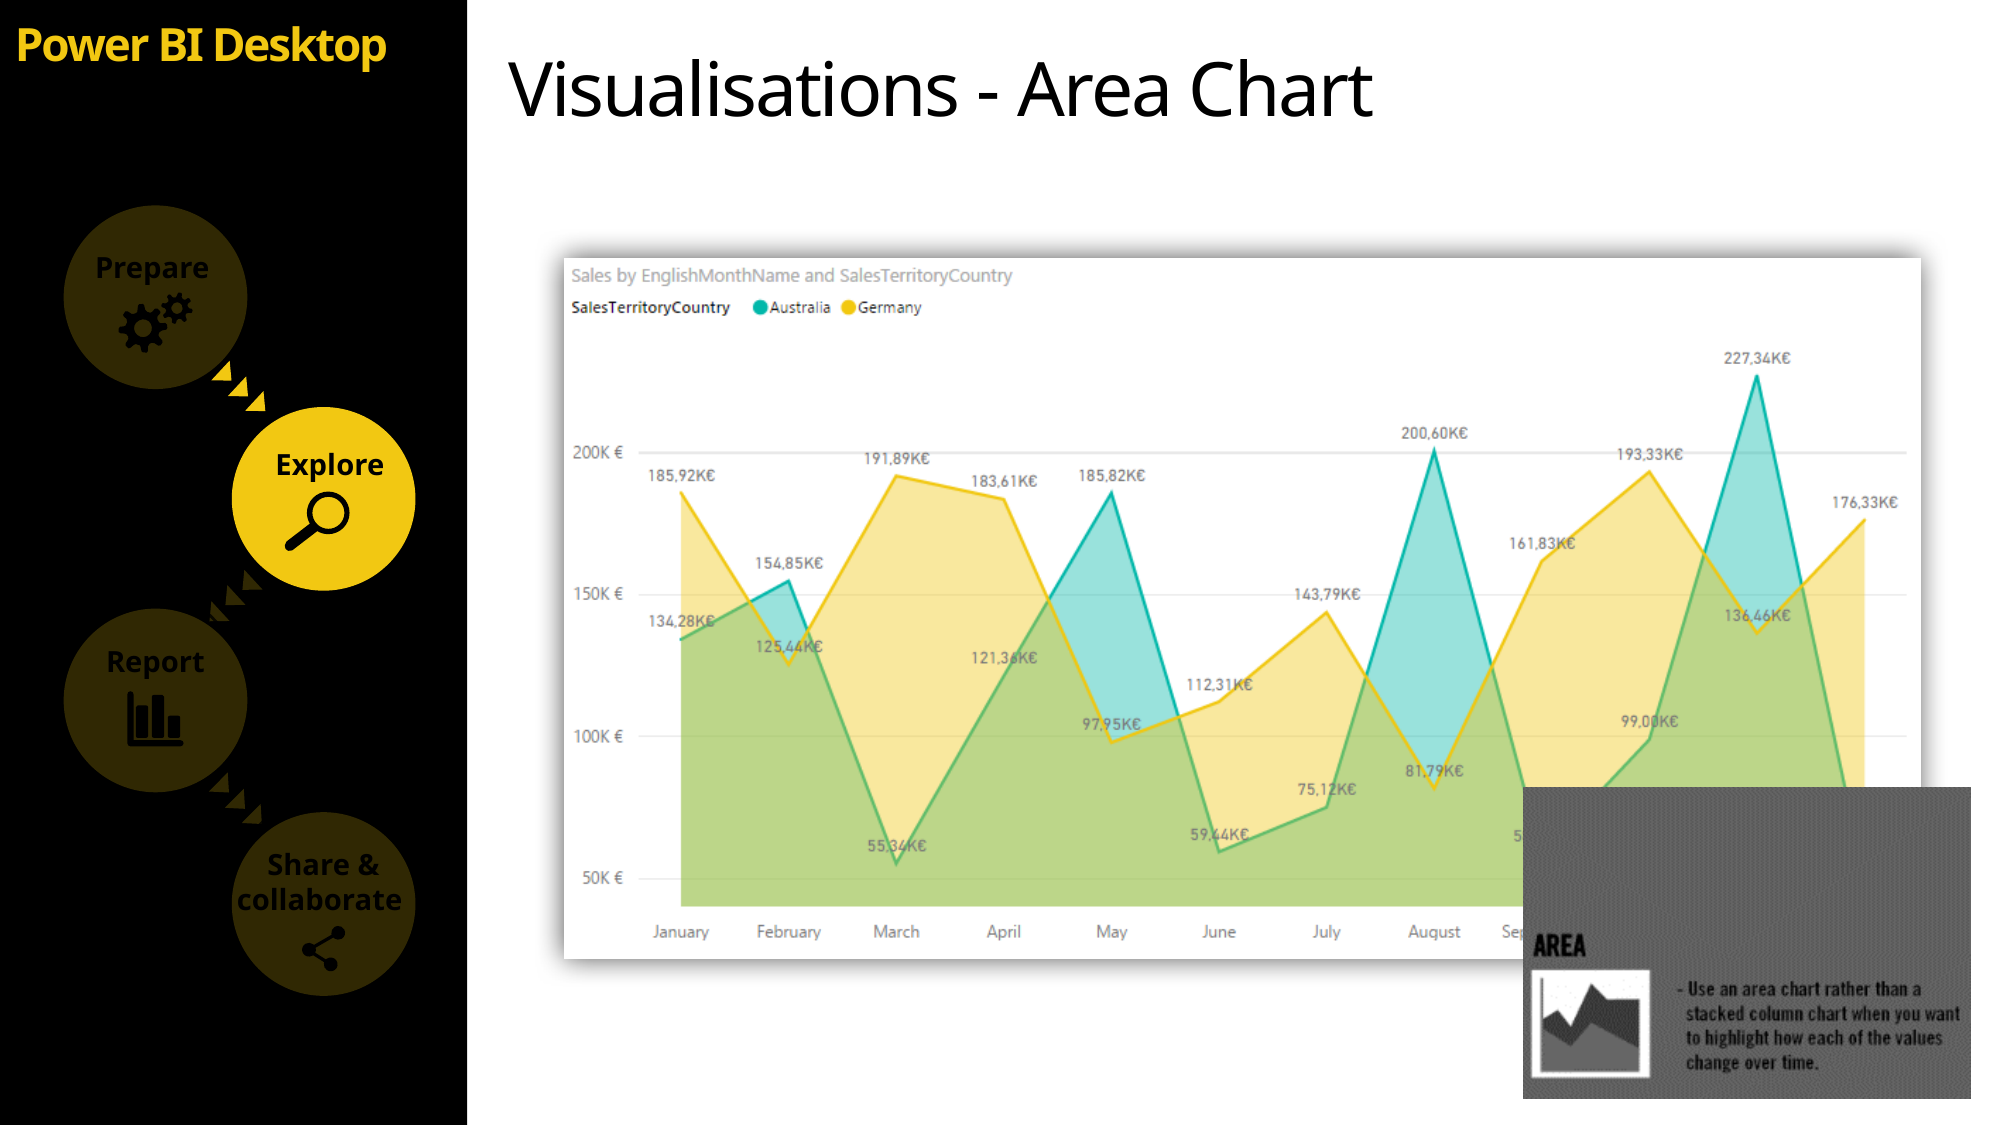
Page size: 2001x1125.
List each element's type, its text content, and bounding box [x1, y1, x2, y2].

title Visualisations - Area Chart [479, 37, 1989, 195]
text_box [0, 0, 468, 1125]
picture [564, 258, 1971, 1099]
